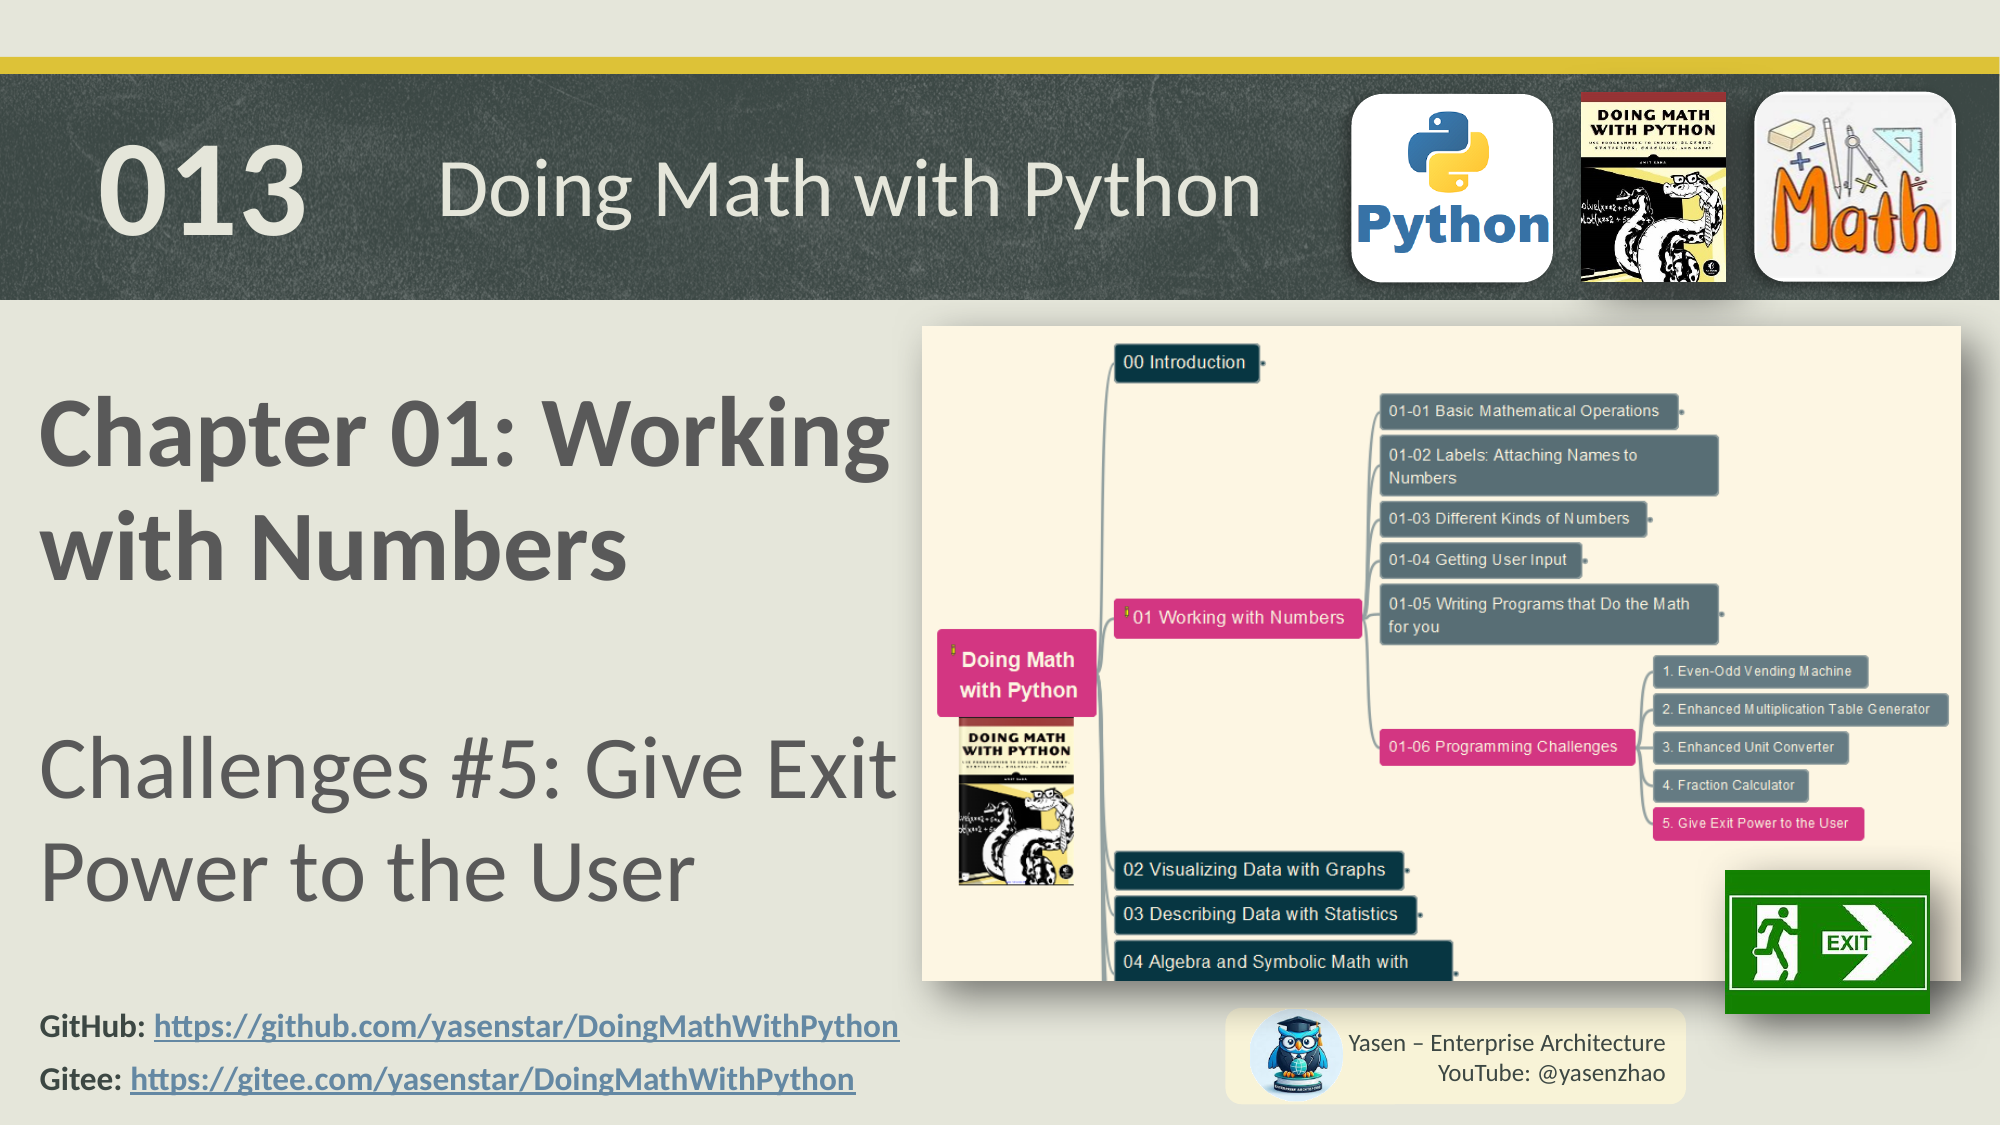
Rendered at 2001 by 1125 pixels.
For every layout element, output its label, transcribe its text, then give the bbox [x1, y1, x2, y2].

text_box 013 [48, 132, 359, 244]
picture [1725, 870, 1930, 1014]
text_box Chapter 01: Working with Numbers Challenges #5: Give Exit Power to the User [24, 355, 906, 942]
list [921, 326, 1961, 981]
picture [0, 74, 2000, 300]
title Doing Math with Python [422, 76, 1284, 300]
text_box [1225, 1007, 1686, 1105]
text_box GitHub: https://github.com/yasenstar/DoingMathWithPython Gitee: https://gitee.com/yasenstar/DoingMathWithPython [24, 997, 950, 1112]
